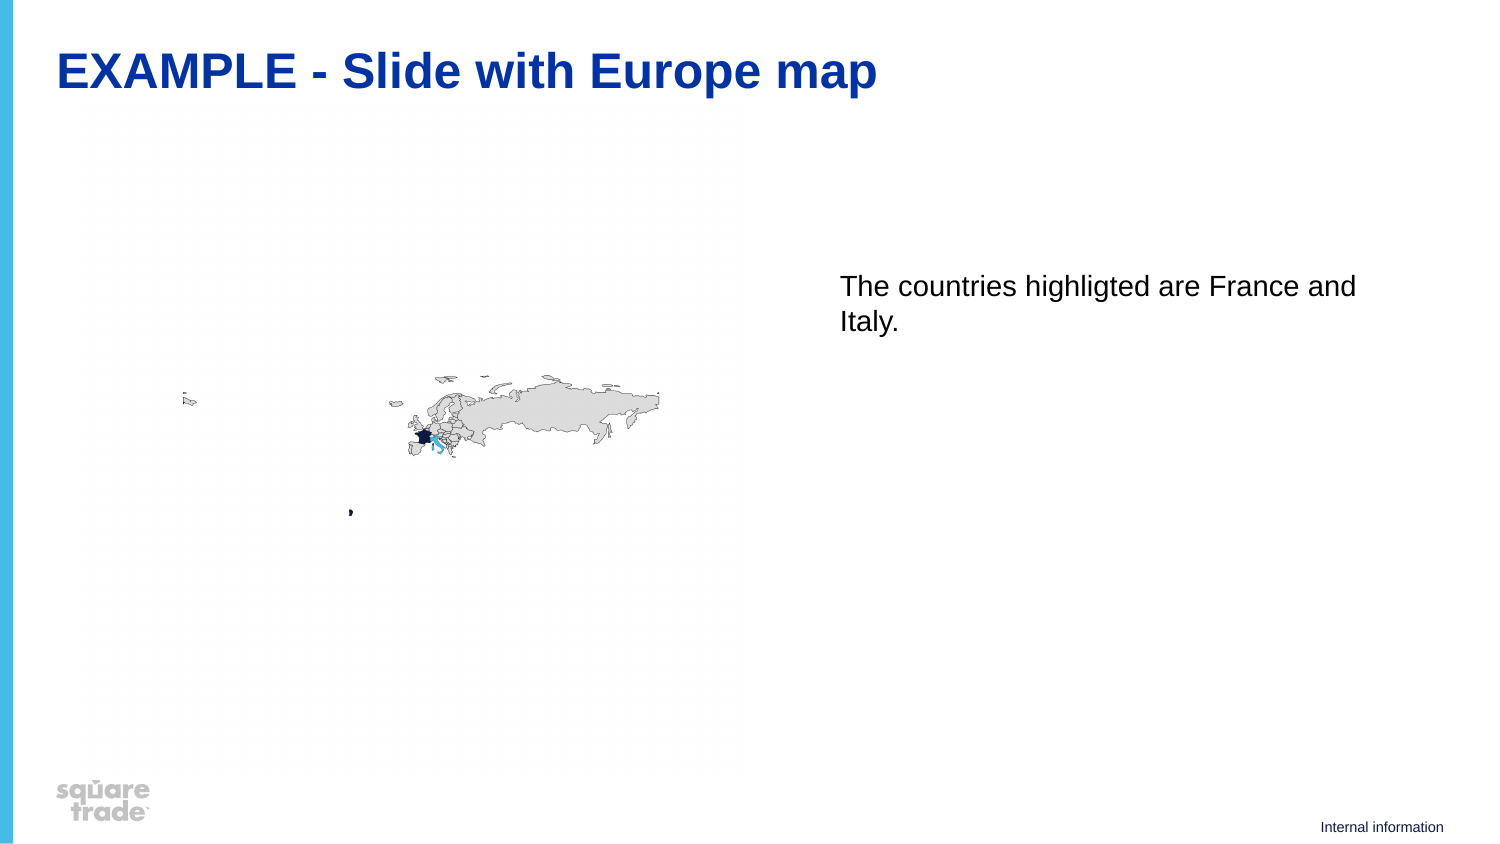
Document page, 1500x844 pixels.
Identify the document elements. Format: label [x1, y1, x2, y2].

picture [0, 601, 713, 844]
